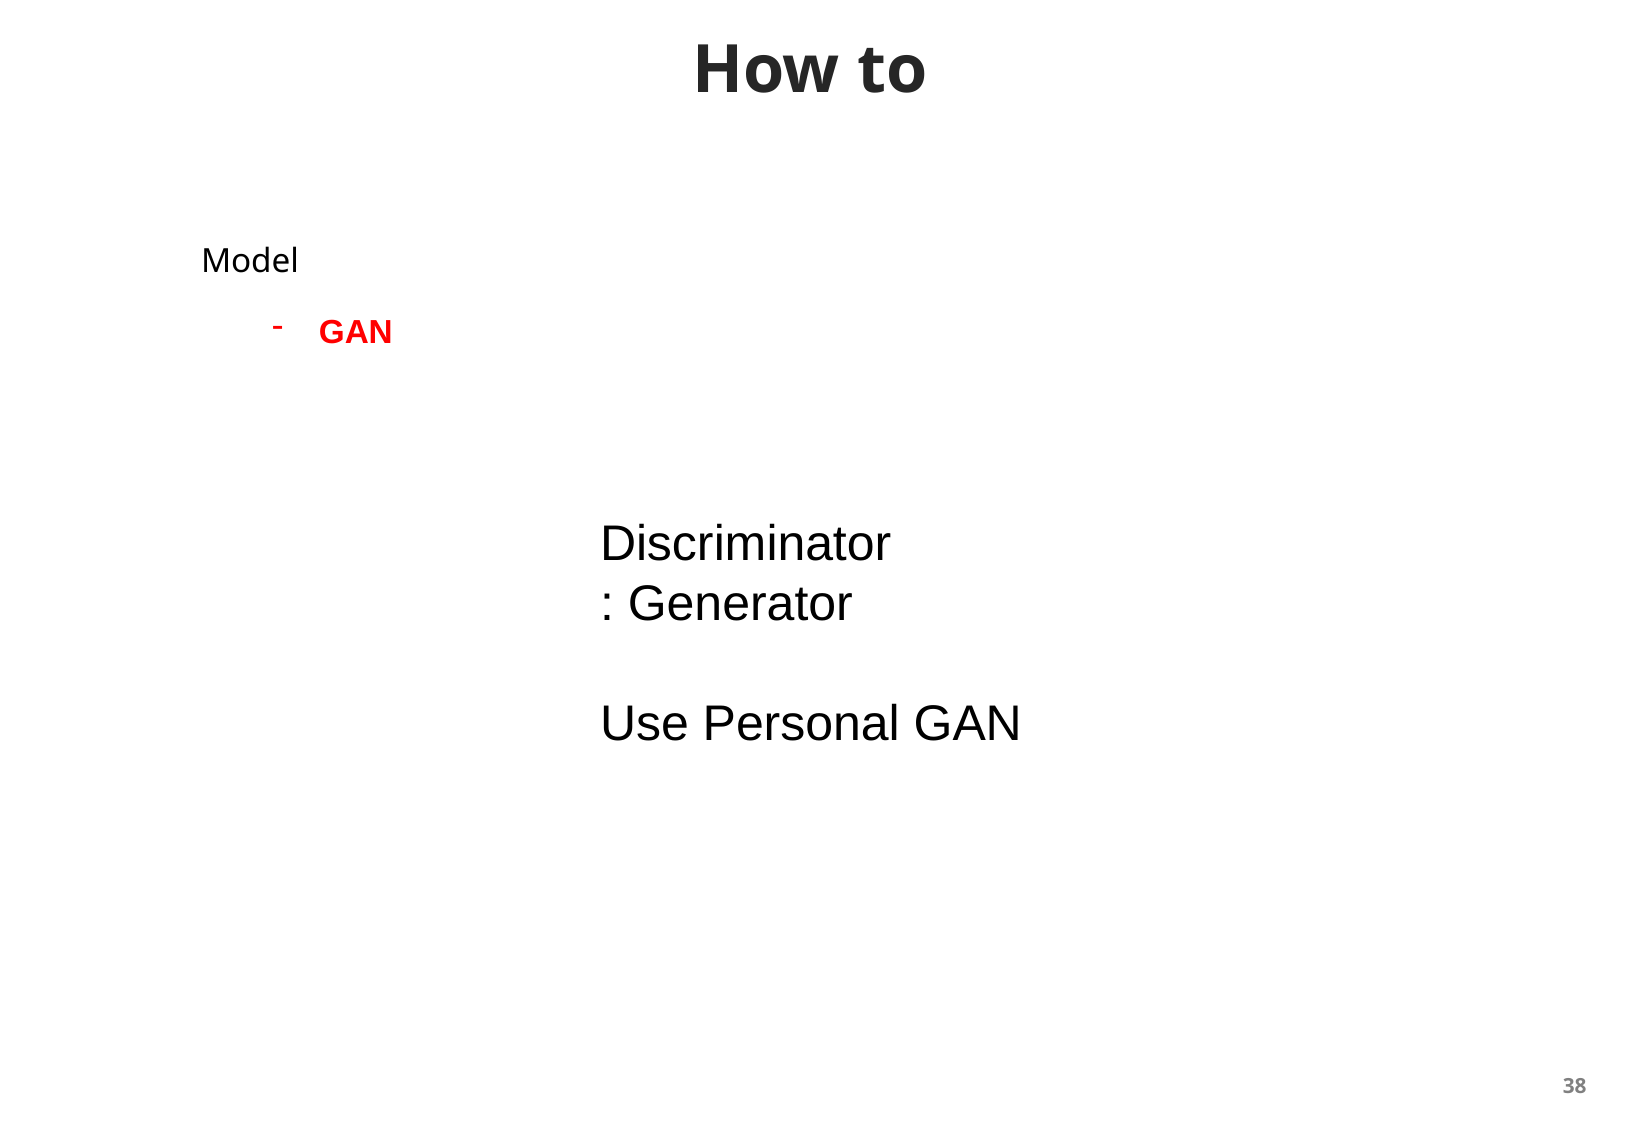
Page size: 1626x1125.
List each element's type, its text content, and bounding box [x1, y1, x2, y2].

title How to [0, 18, 1625, 114]
text_box GAN [257, 302, 1321, 358]
text_box Model [186, 231, 376, 287]
